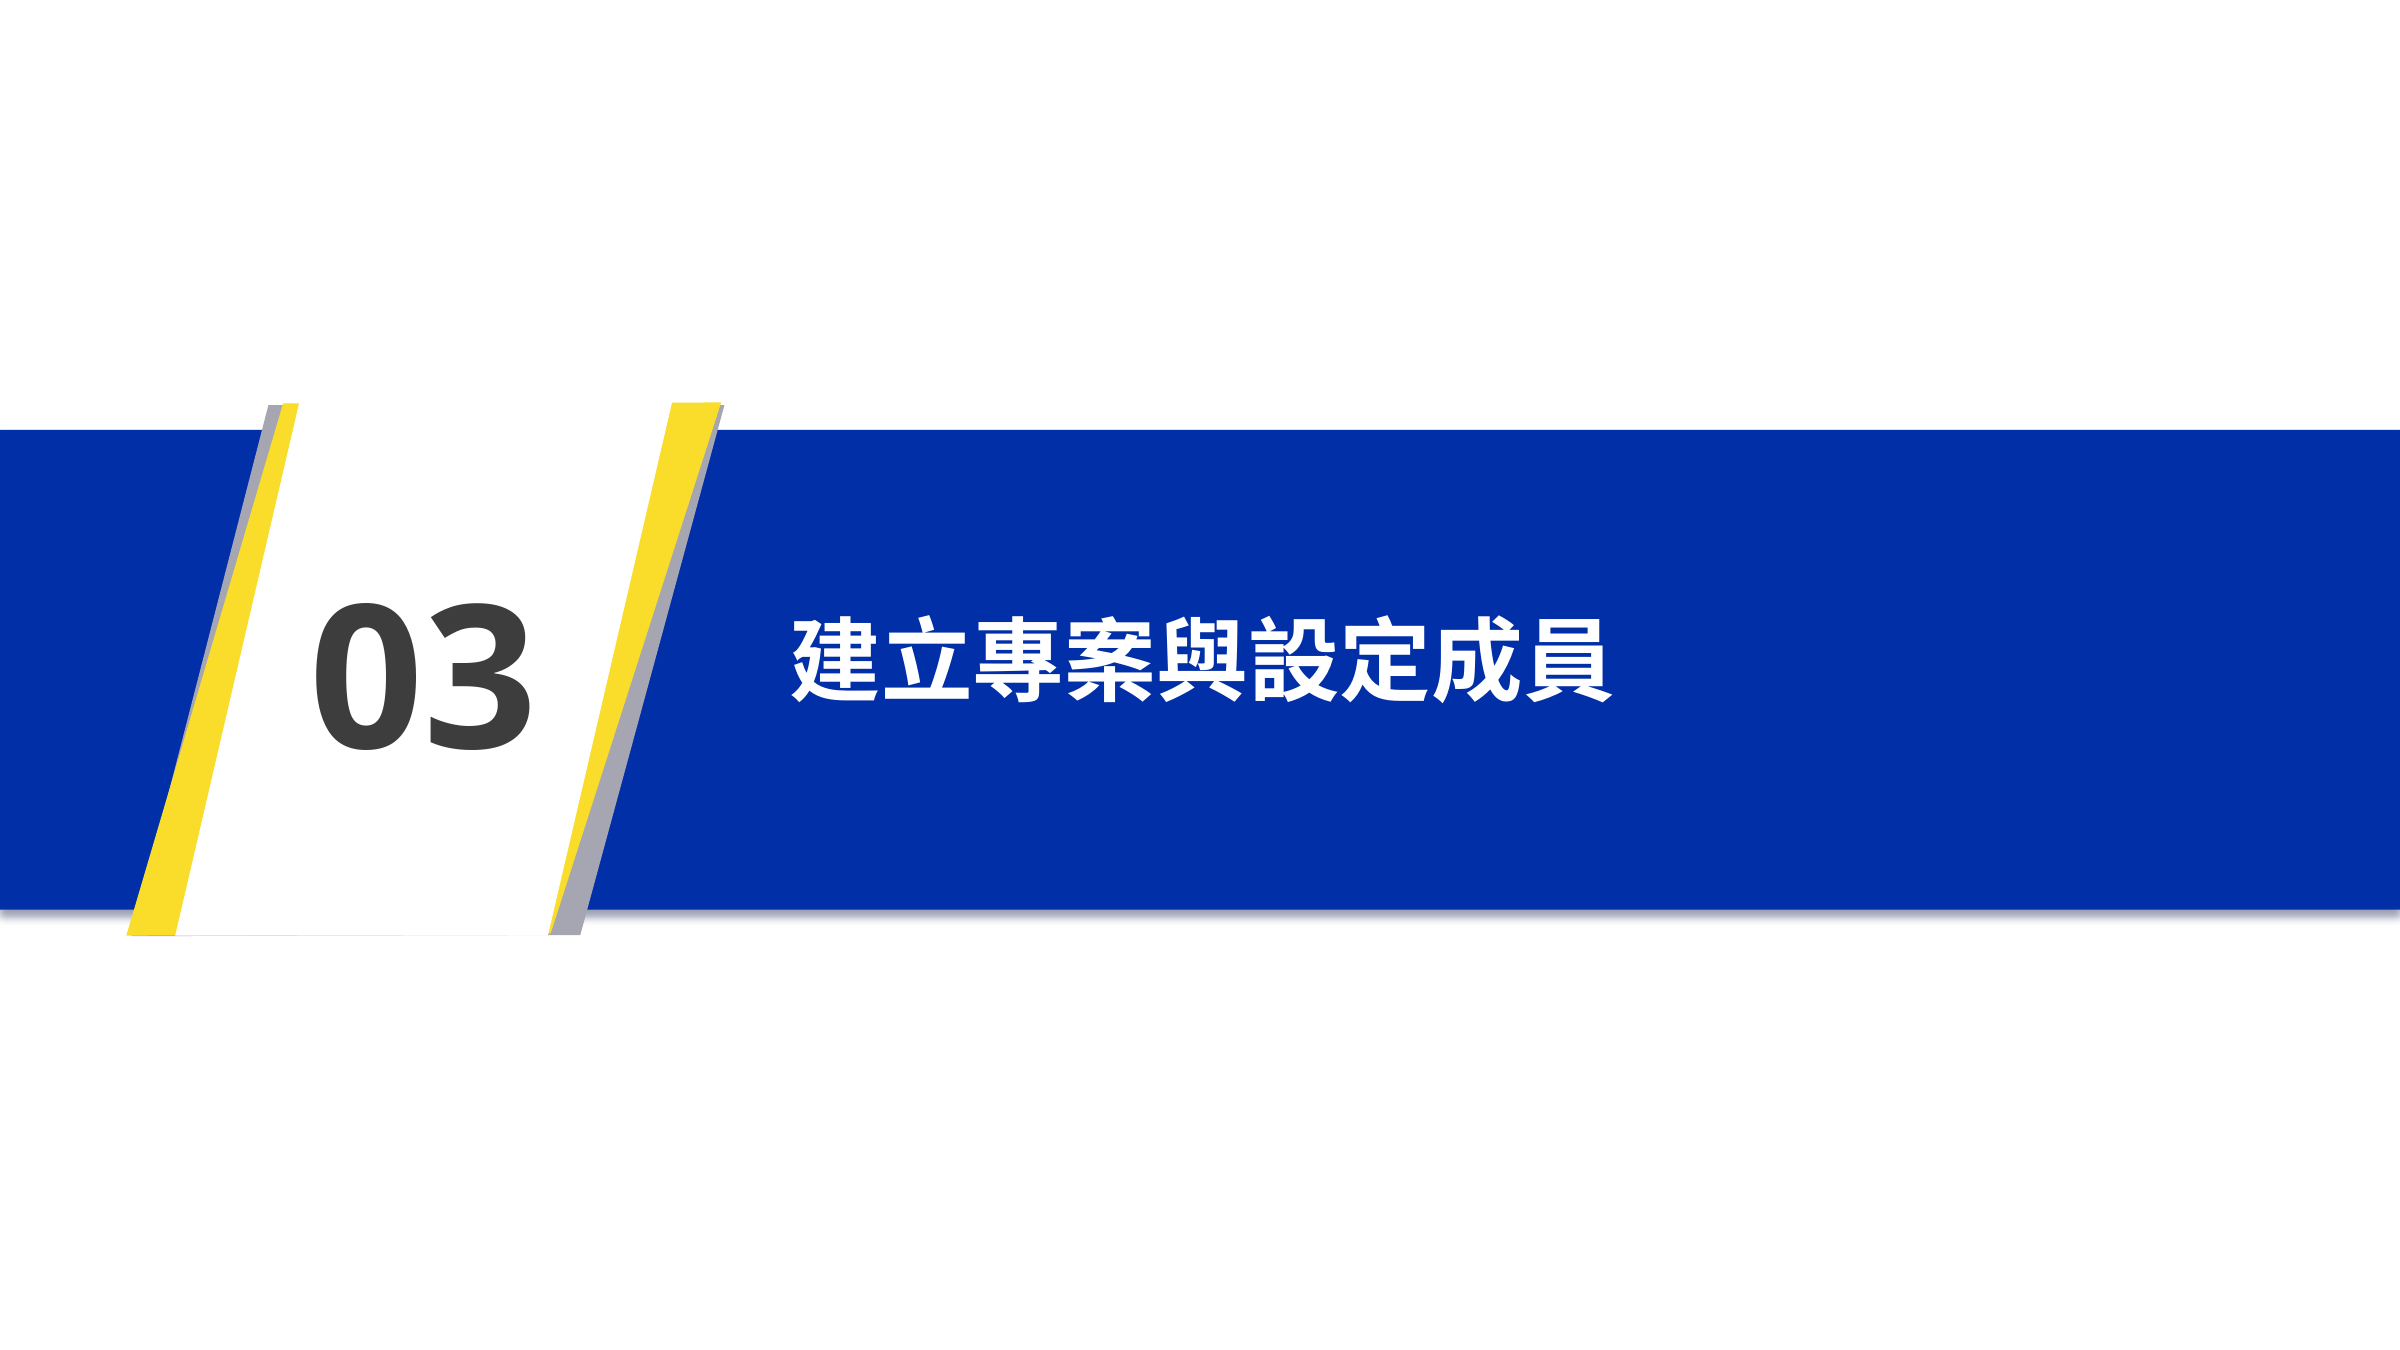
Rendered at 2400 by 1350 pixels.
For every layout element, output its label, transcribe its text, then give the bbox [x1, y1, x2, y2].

text_box 03 [173, 400, 674, 937]
title 建立專案與設定成員 [774, 592, 2268, 722]
